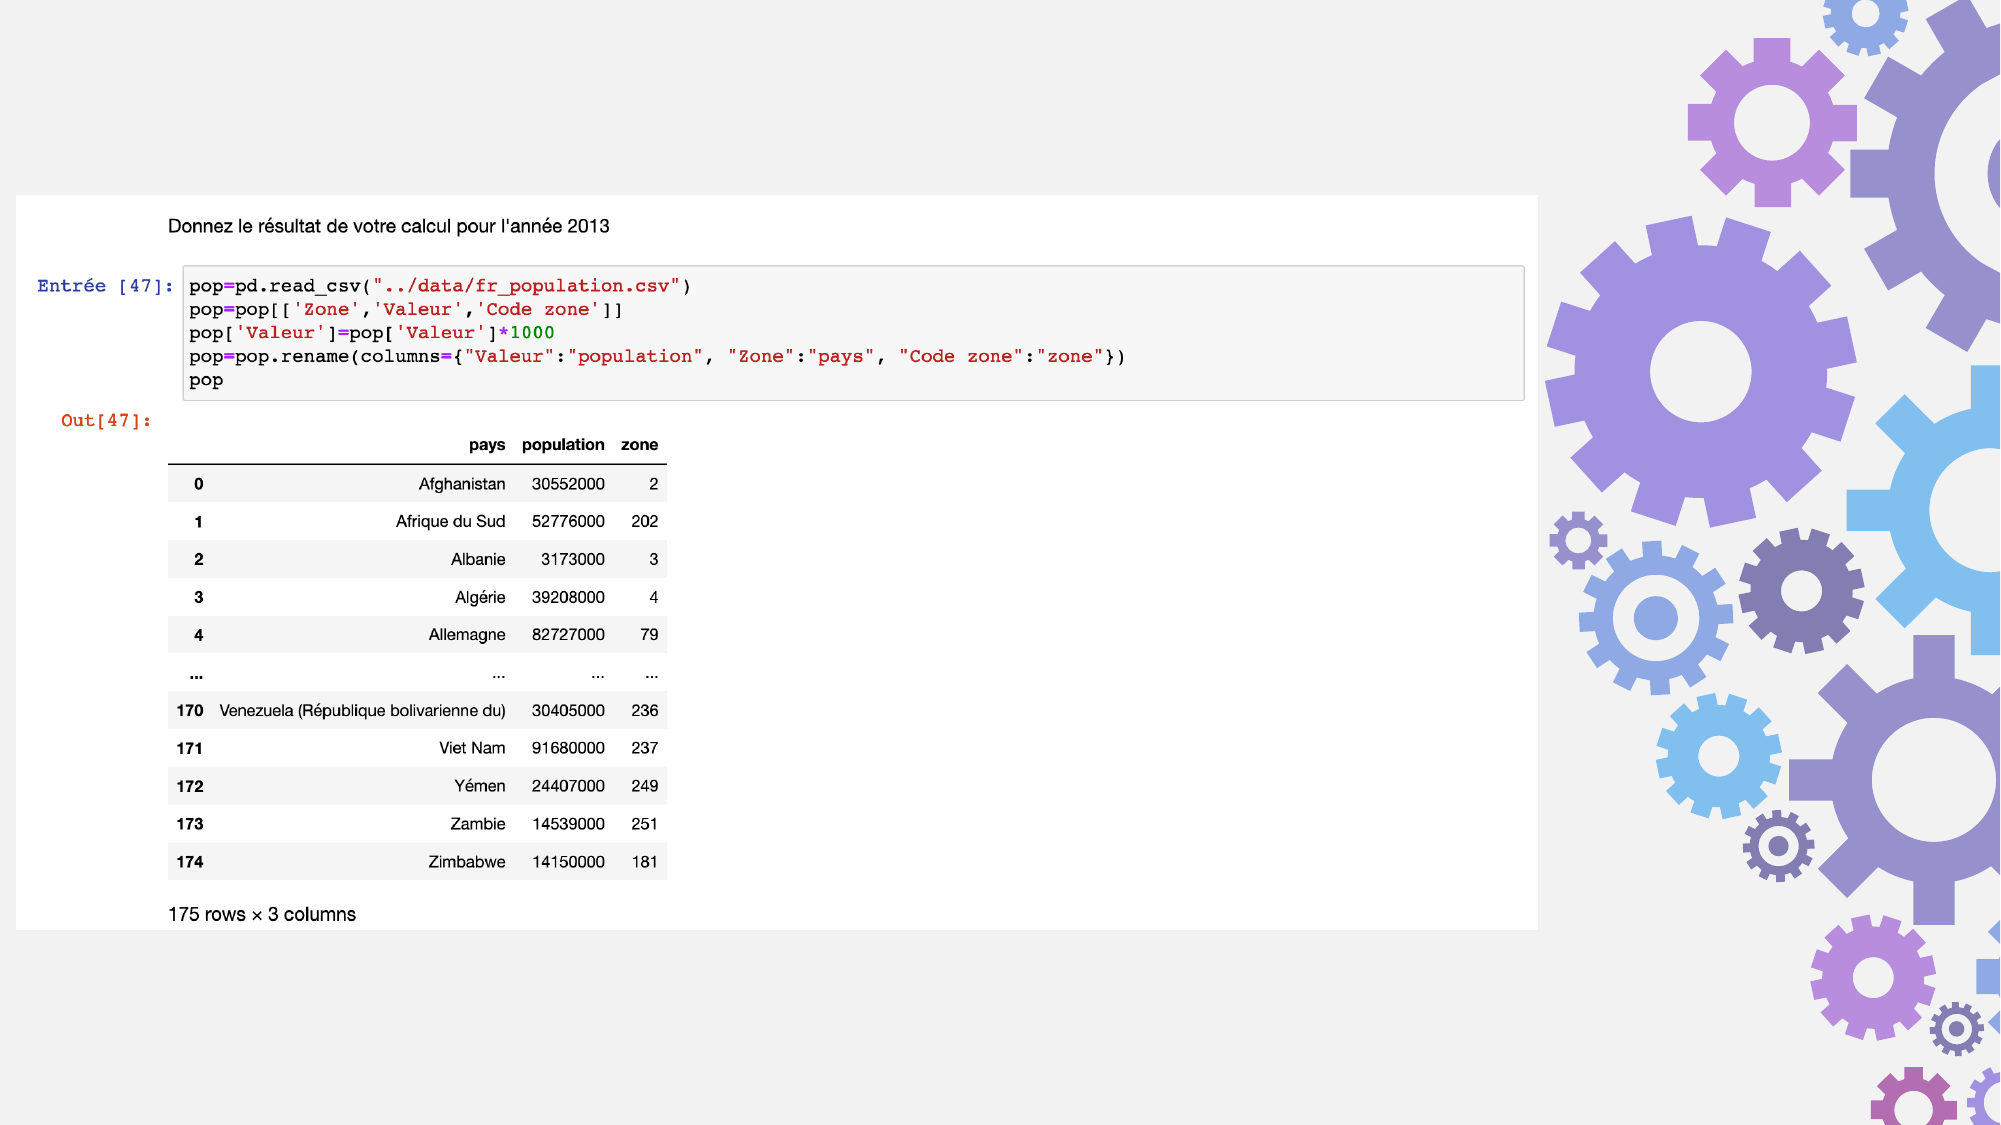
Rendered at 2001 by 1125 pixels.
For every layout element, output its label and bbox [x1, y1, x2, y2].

picture [16, 195, 1538, 930]
